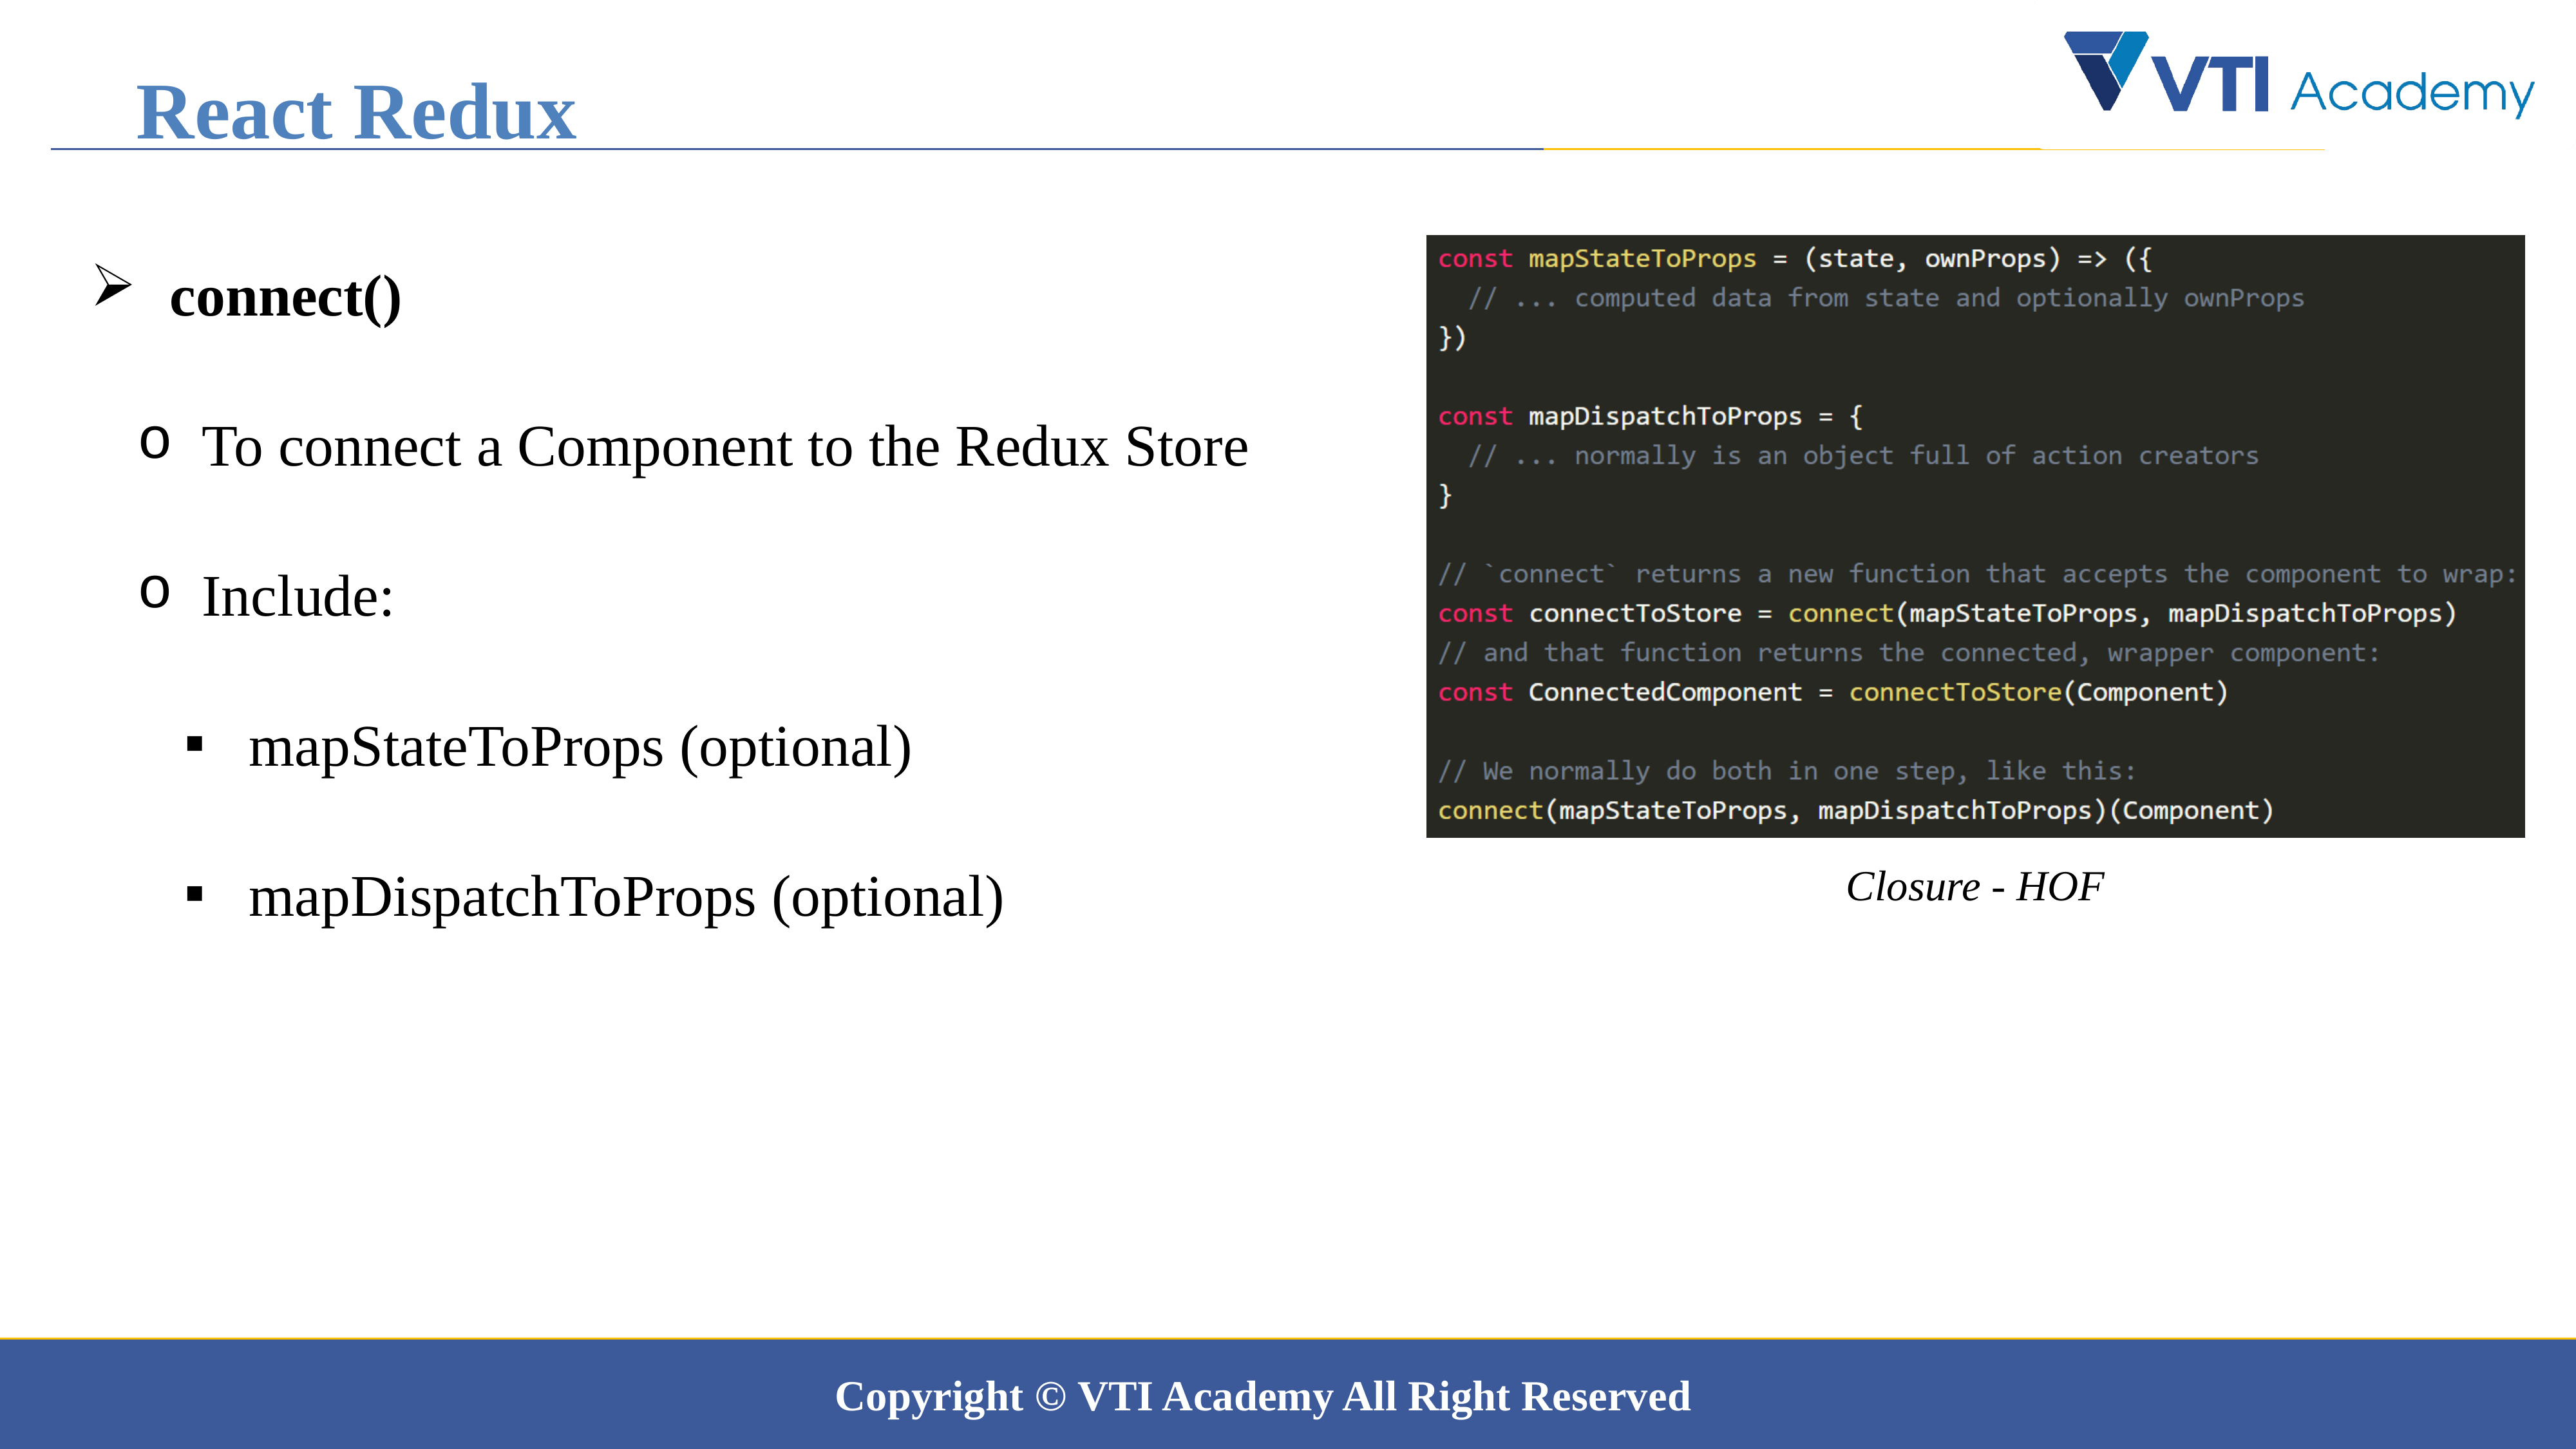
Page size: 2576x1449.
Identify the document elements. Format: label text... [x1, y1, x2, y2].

text_box React Redux [126, 60, 782, 153]
picture [1426, 234, 2525, 838]
text_box Closure - HOF [1834, 853, 2117, 914]
picture [2034, 0, 2576, 149]
text_box connect() To connect a Component to the Redux Store Include: mapStateToProps (optional) mapDispatchToProps (optional) [80, 252, 1427, 980]
